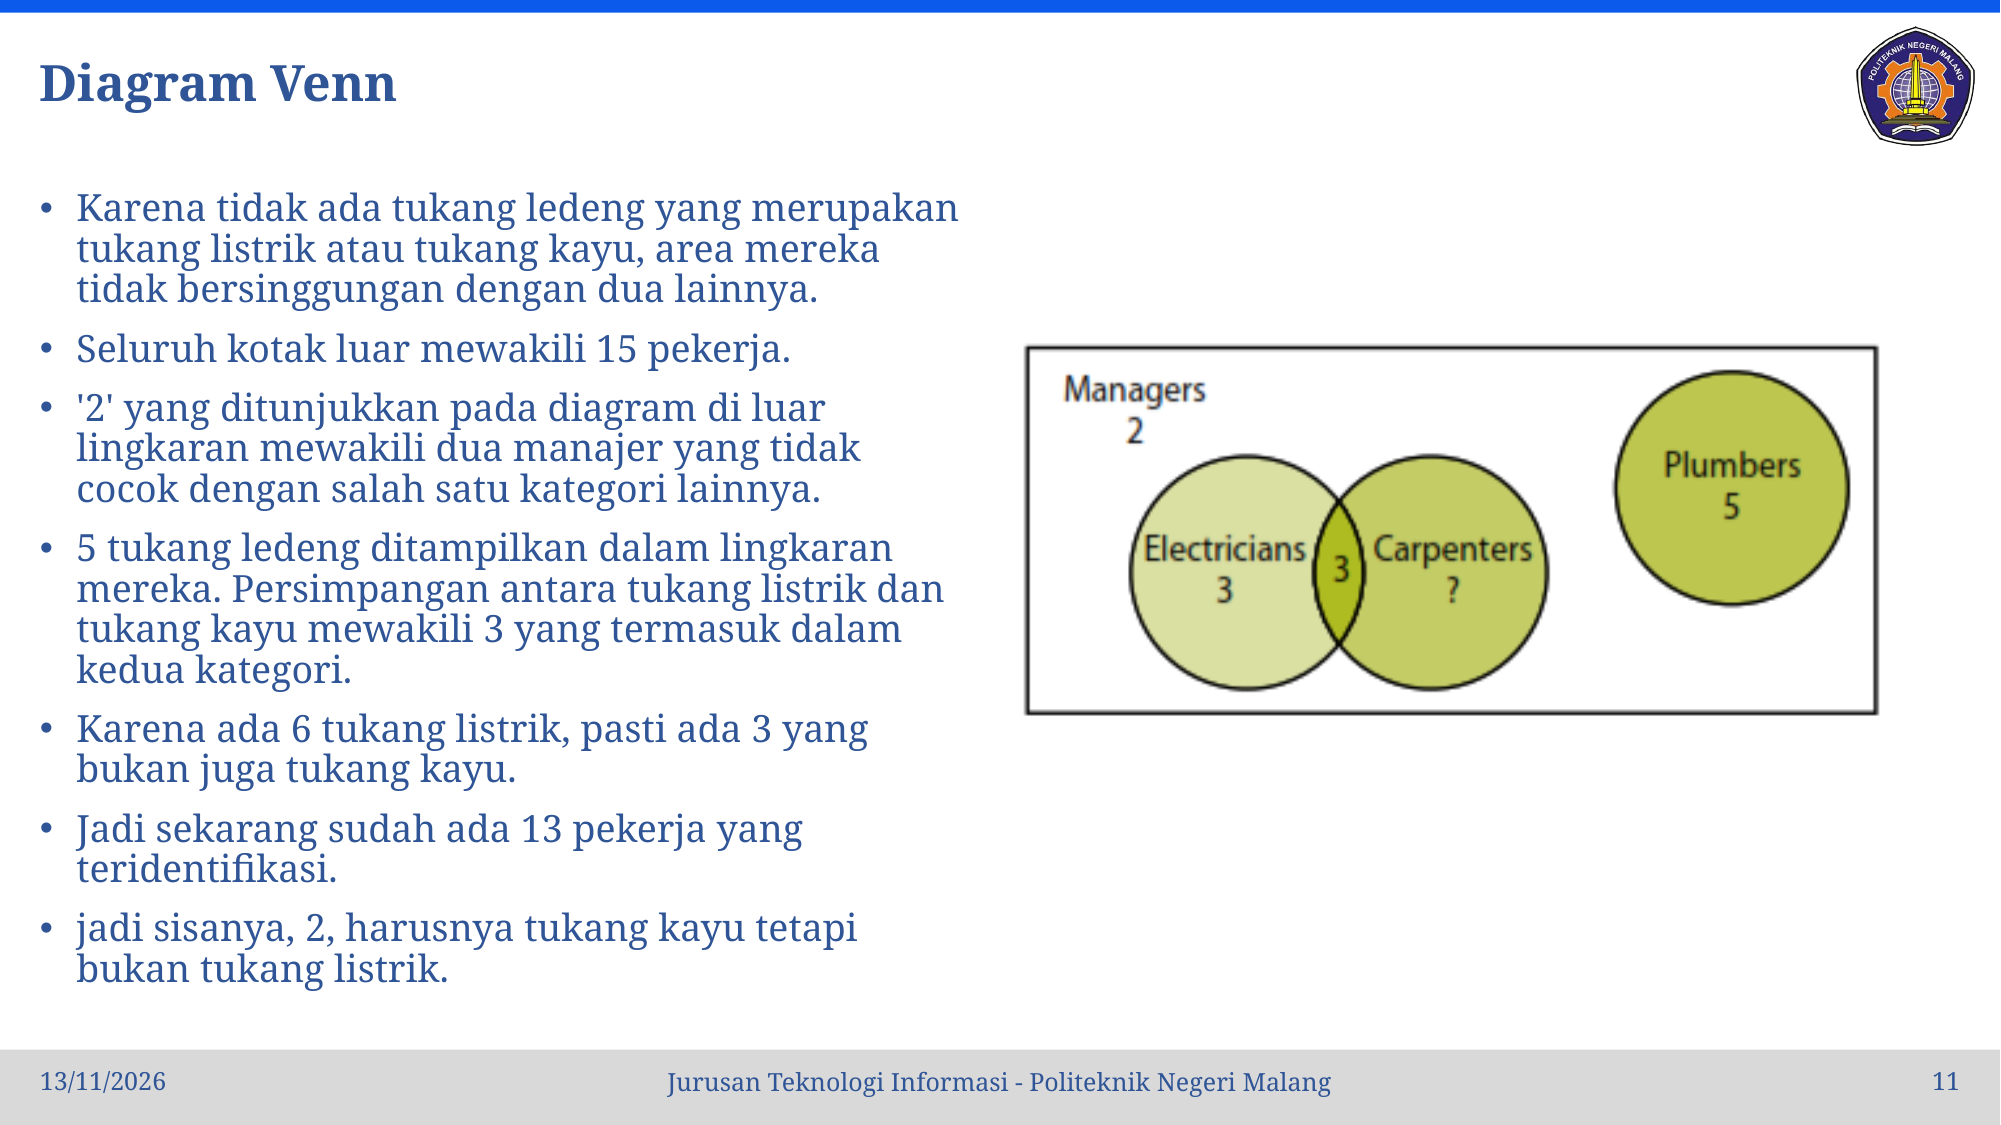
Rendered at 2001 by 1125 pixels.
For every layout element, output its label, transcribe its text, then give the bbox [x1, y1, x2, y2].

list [1012, 329, 1890, 729]
picture [1856, 26, 1975, 146]
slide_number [24, 1052, 475, 1113]
list Karena tidak ada tukang ledeng yang merupakan tukang listrik atau tukang kayu, area mereka tidak bersinggungan dengan dua lainnya. Seluruh kotak luar mewakili 15 pekerja. '2' yang ditunjukkan pada diagram di luar lingkaran mewakili dua manajer yang tidak cocok dengan salah satu kategori lainnya. 5 tukang ledeng ditampilkan dalam lingkaran mereka. Persimpangan antara tukang listrik dan tukang kayu mewakili 3 yang termasuk dalam kedua kategori. Karena ada 6 tukang listrik, pasti ada 3 yang bukan juga tukang kayu. Jadi sekarang sudah ada 13 pekerja yang teridentifikasi. jadi sisanya, 2, harusnya tukang kayu tetapi bukan tukang listrik. [24, 181, 988, 1014]
slide_number 11 [1524, 1052, 1975, 1113]
footer Jurusan Teknologi Informasi - Politeknik Negeri Malang [474, 1053, 1525, 1114]
title Diagram Venn [24, 28, 1838, 142]
